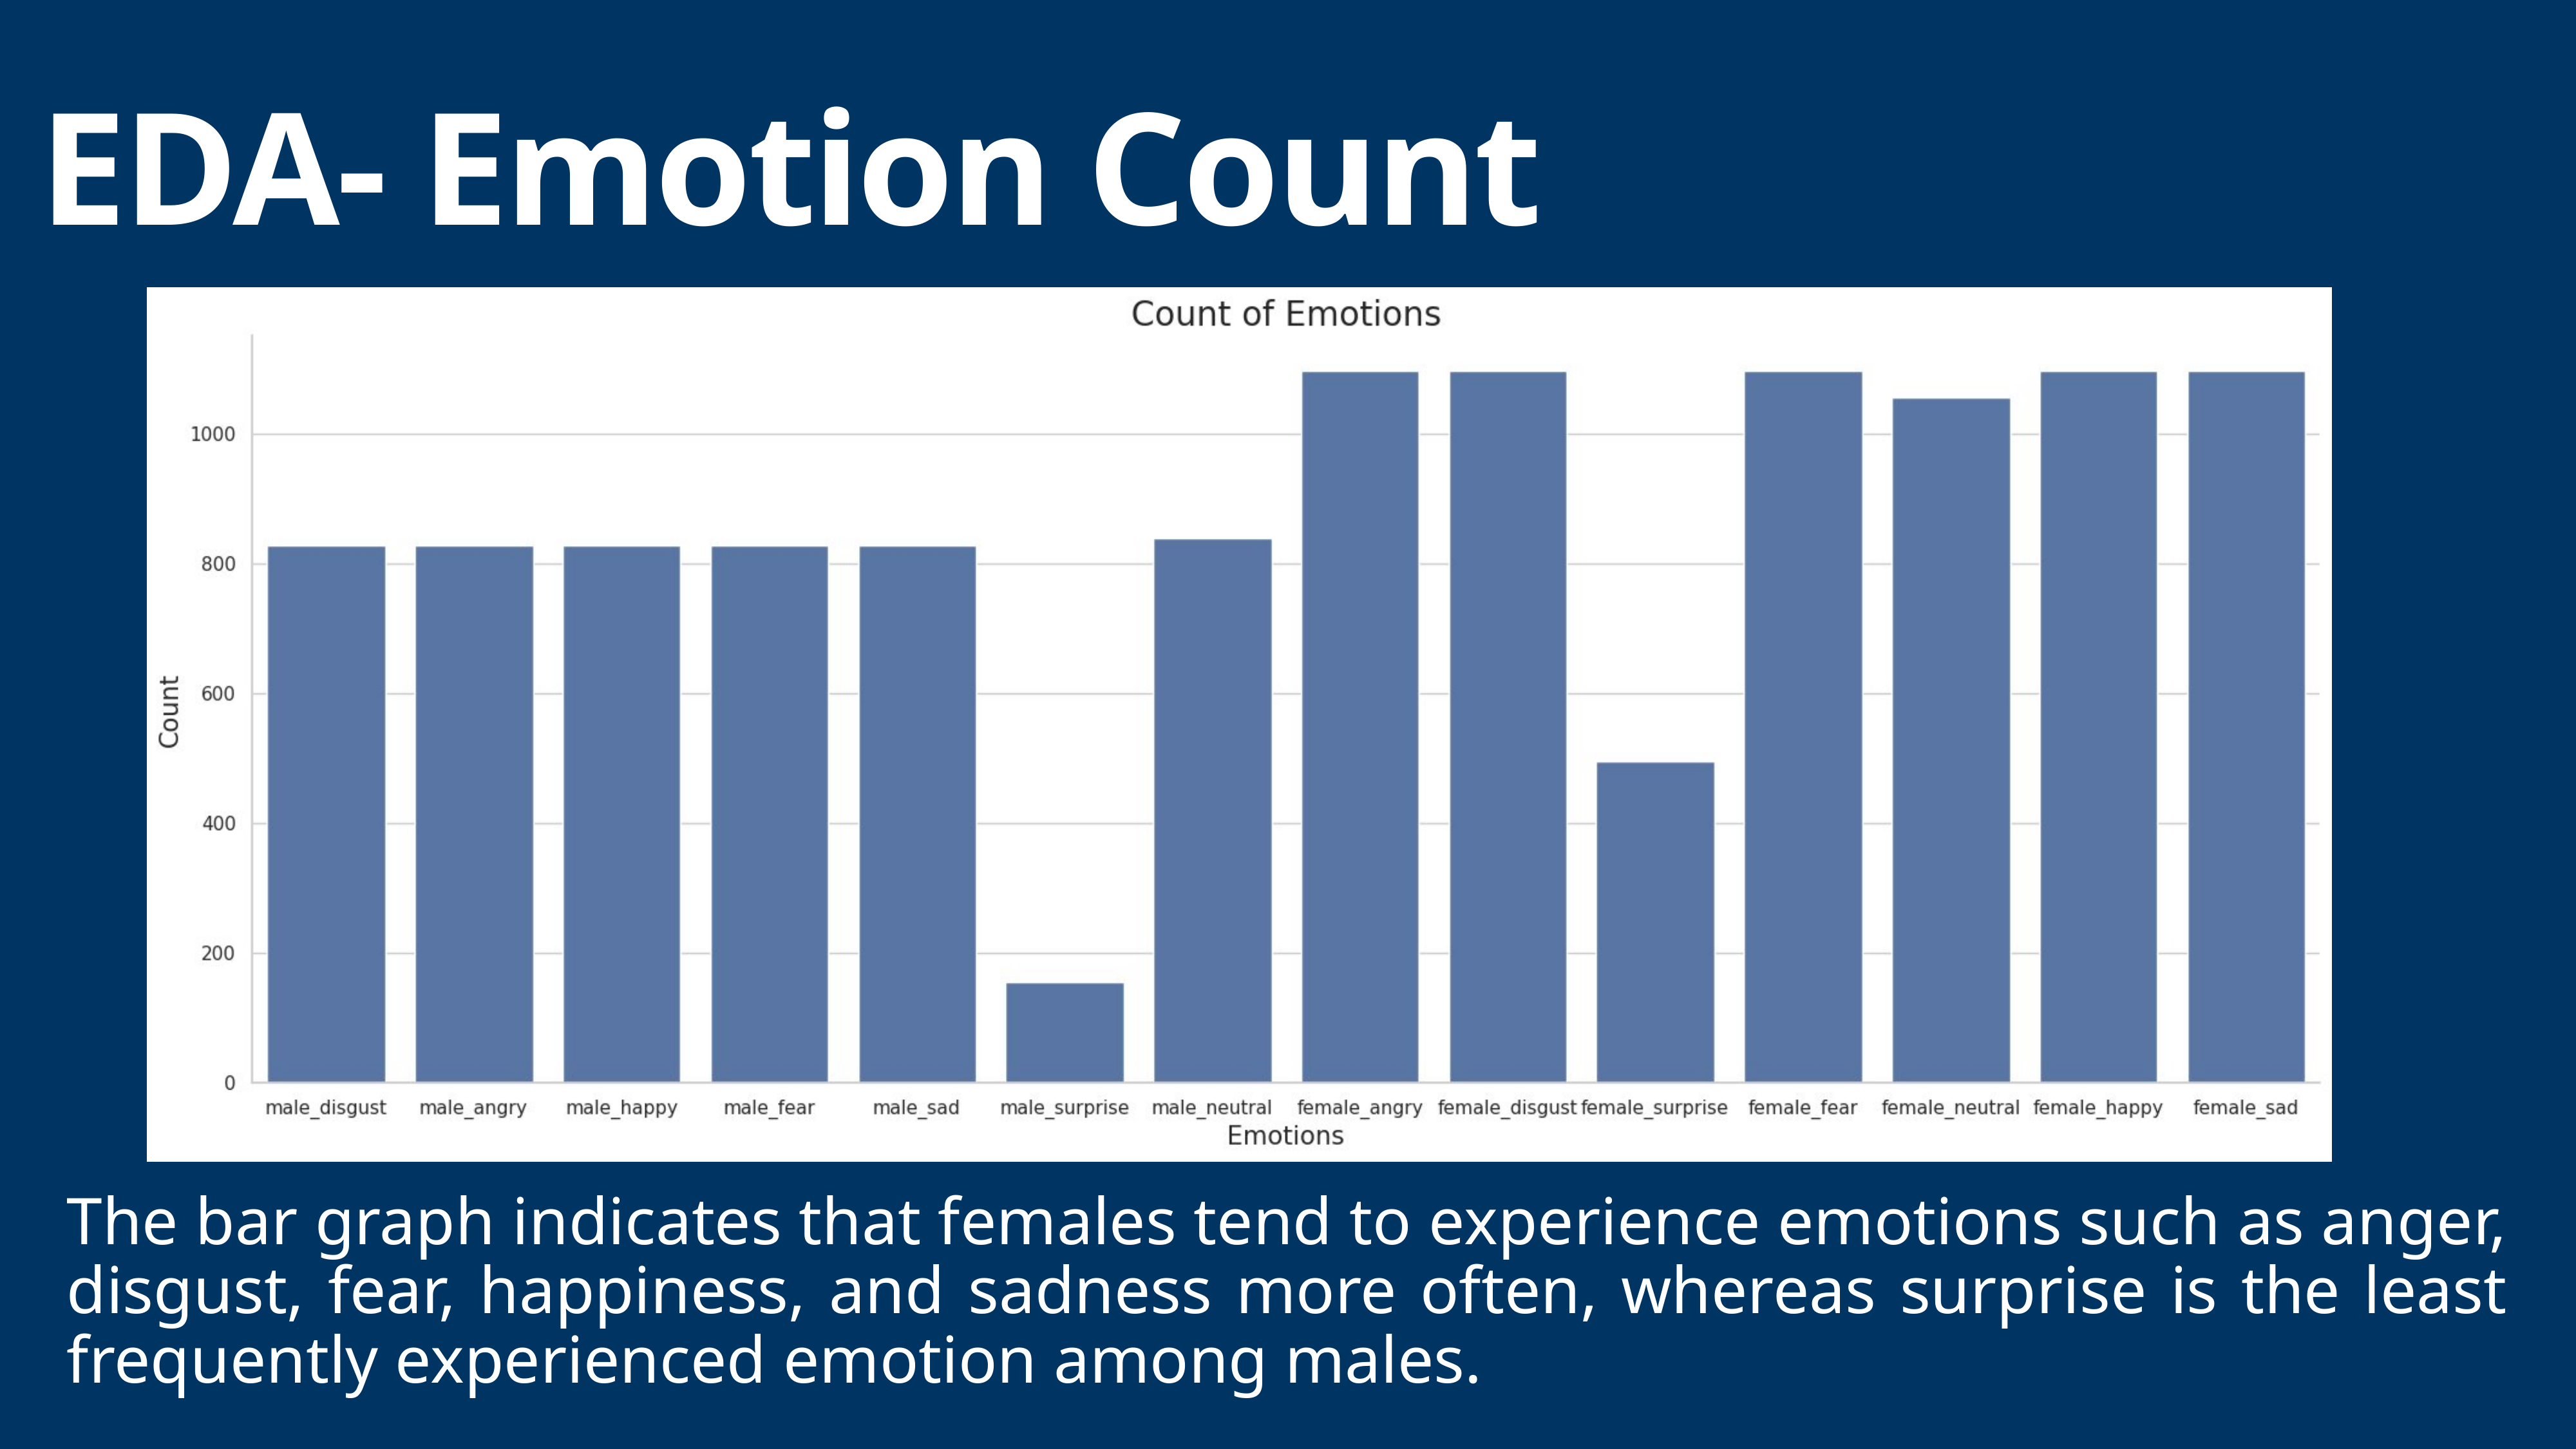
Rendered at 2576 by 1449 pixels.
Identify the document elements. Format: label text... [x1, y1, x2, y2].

text_box The bar graph indicates that females tend to experience emotions such as anger, disgust, fear, happiness, and sadness more often, whereas surprise is the least frequently experienced emotion among males. [61, 1183, 2515, 1403]
picture [147, 287, 2333, 1162]
title EDA- Emotion Count [33, 0, 2356, 281]
text_box [23, 281, 2553, 1449]
